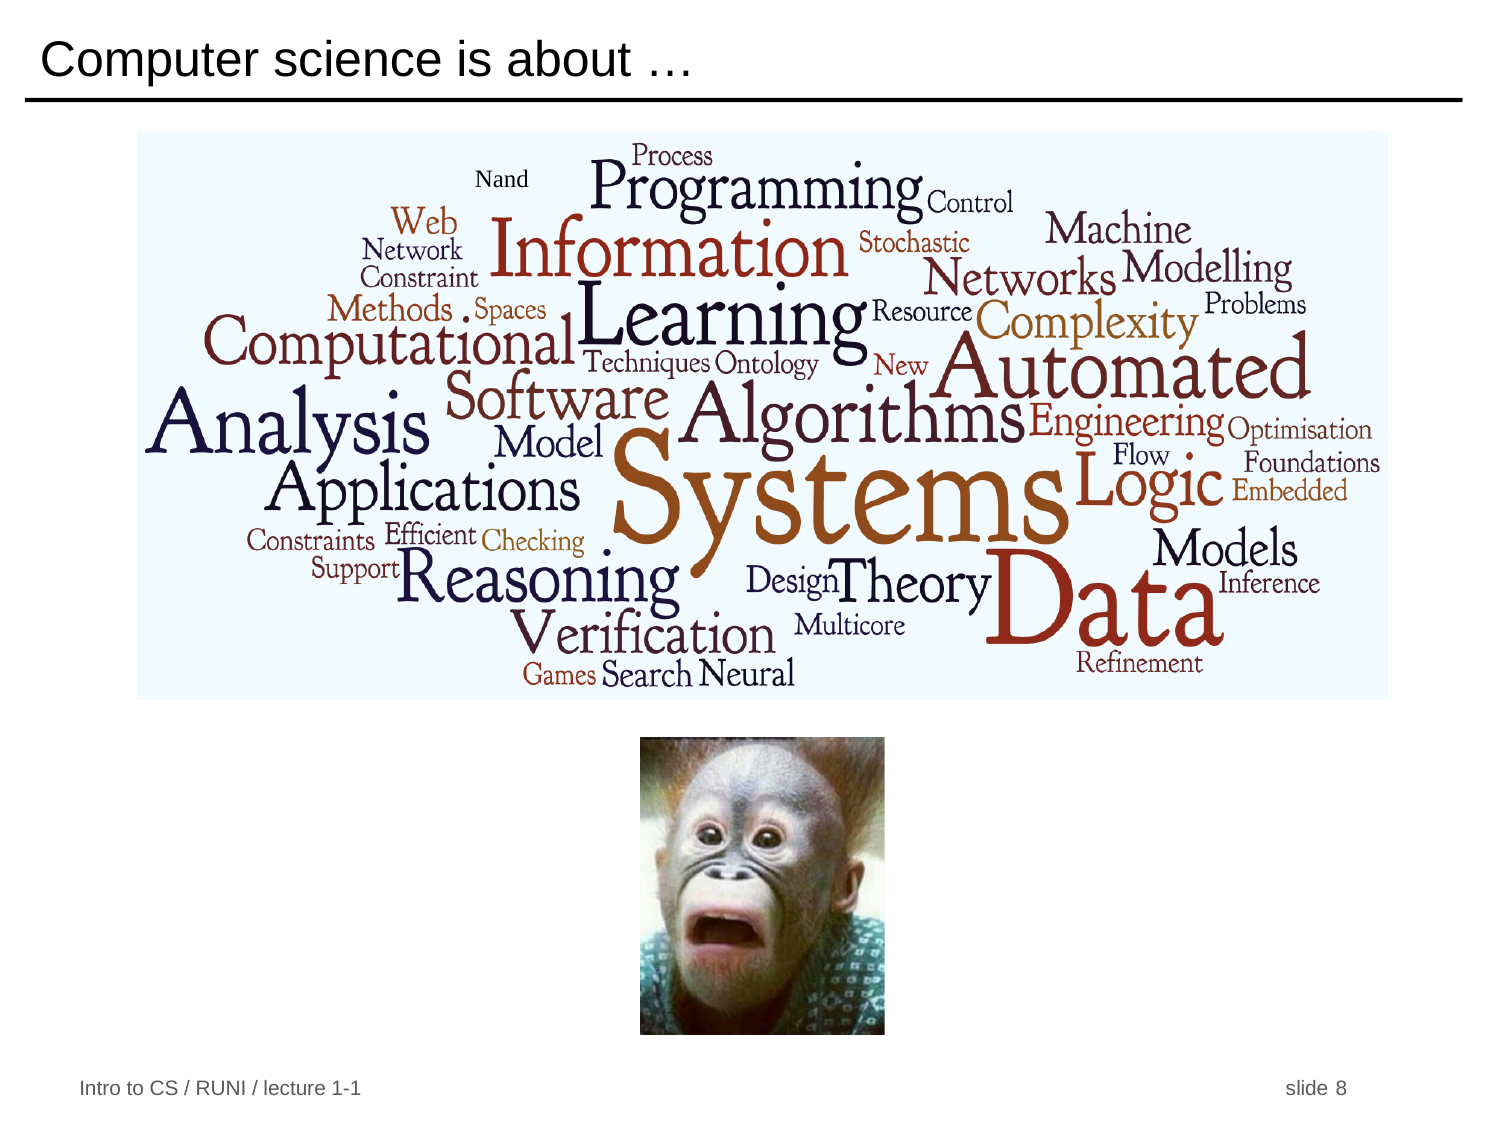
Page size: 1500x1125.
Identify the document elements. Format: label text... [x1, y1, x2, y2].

picture [639, 736, 886, 1035]
title Computer science is about … [24, 12, 1463, 100]
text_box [137, 131, 1388, 701]
